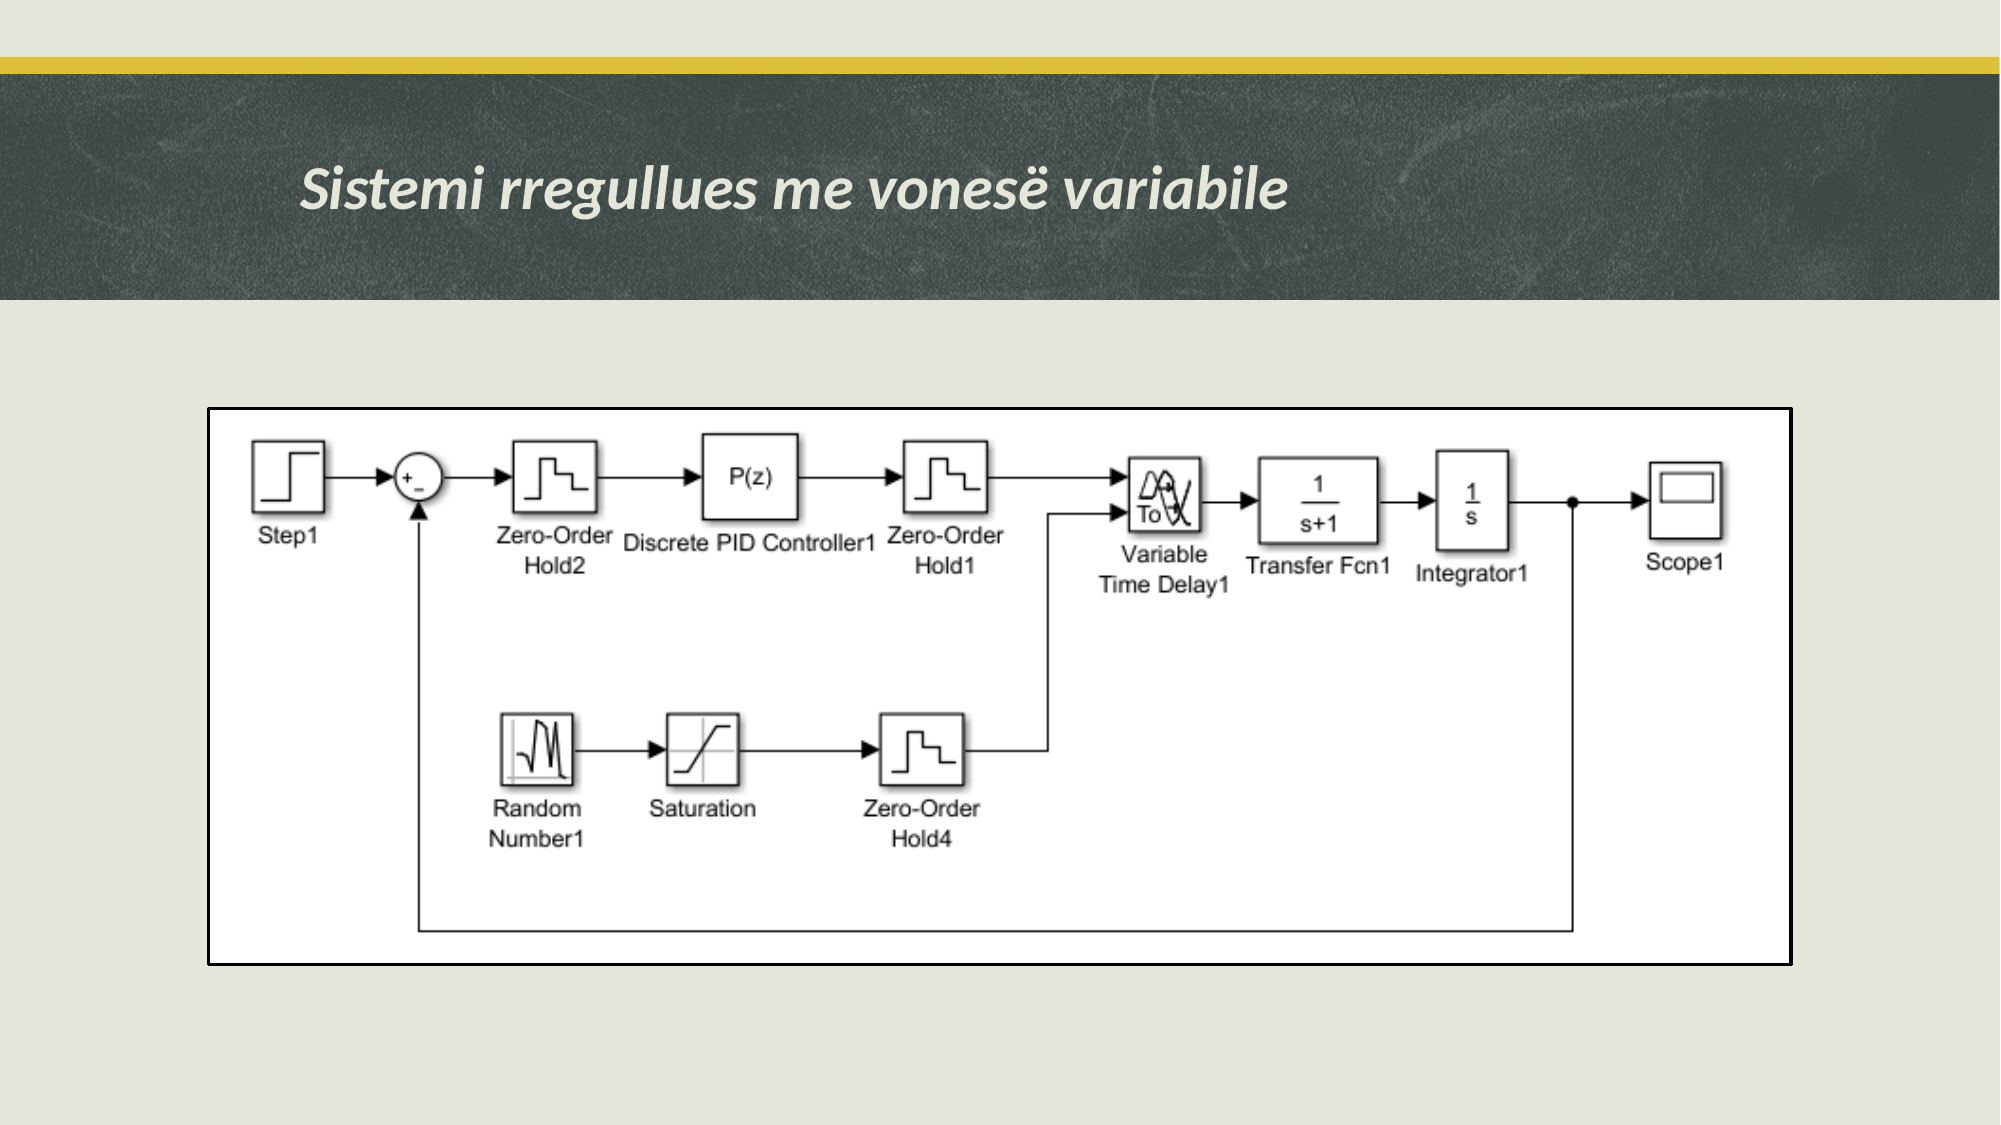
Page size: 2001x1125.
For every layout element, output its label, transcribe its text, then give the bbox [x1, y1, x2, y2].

picture [0, 74, 2000, 300]
picture [209, 409, 1790, 963]
text_box Sistemi rregullues me vonesë variabile [209, 76, 1790, 300]
